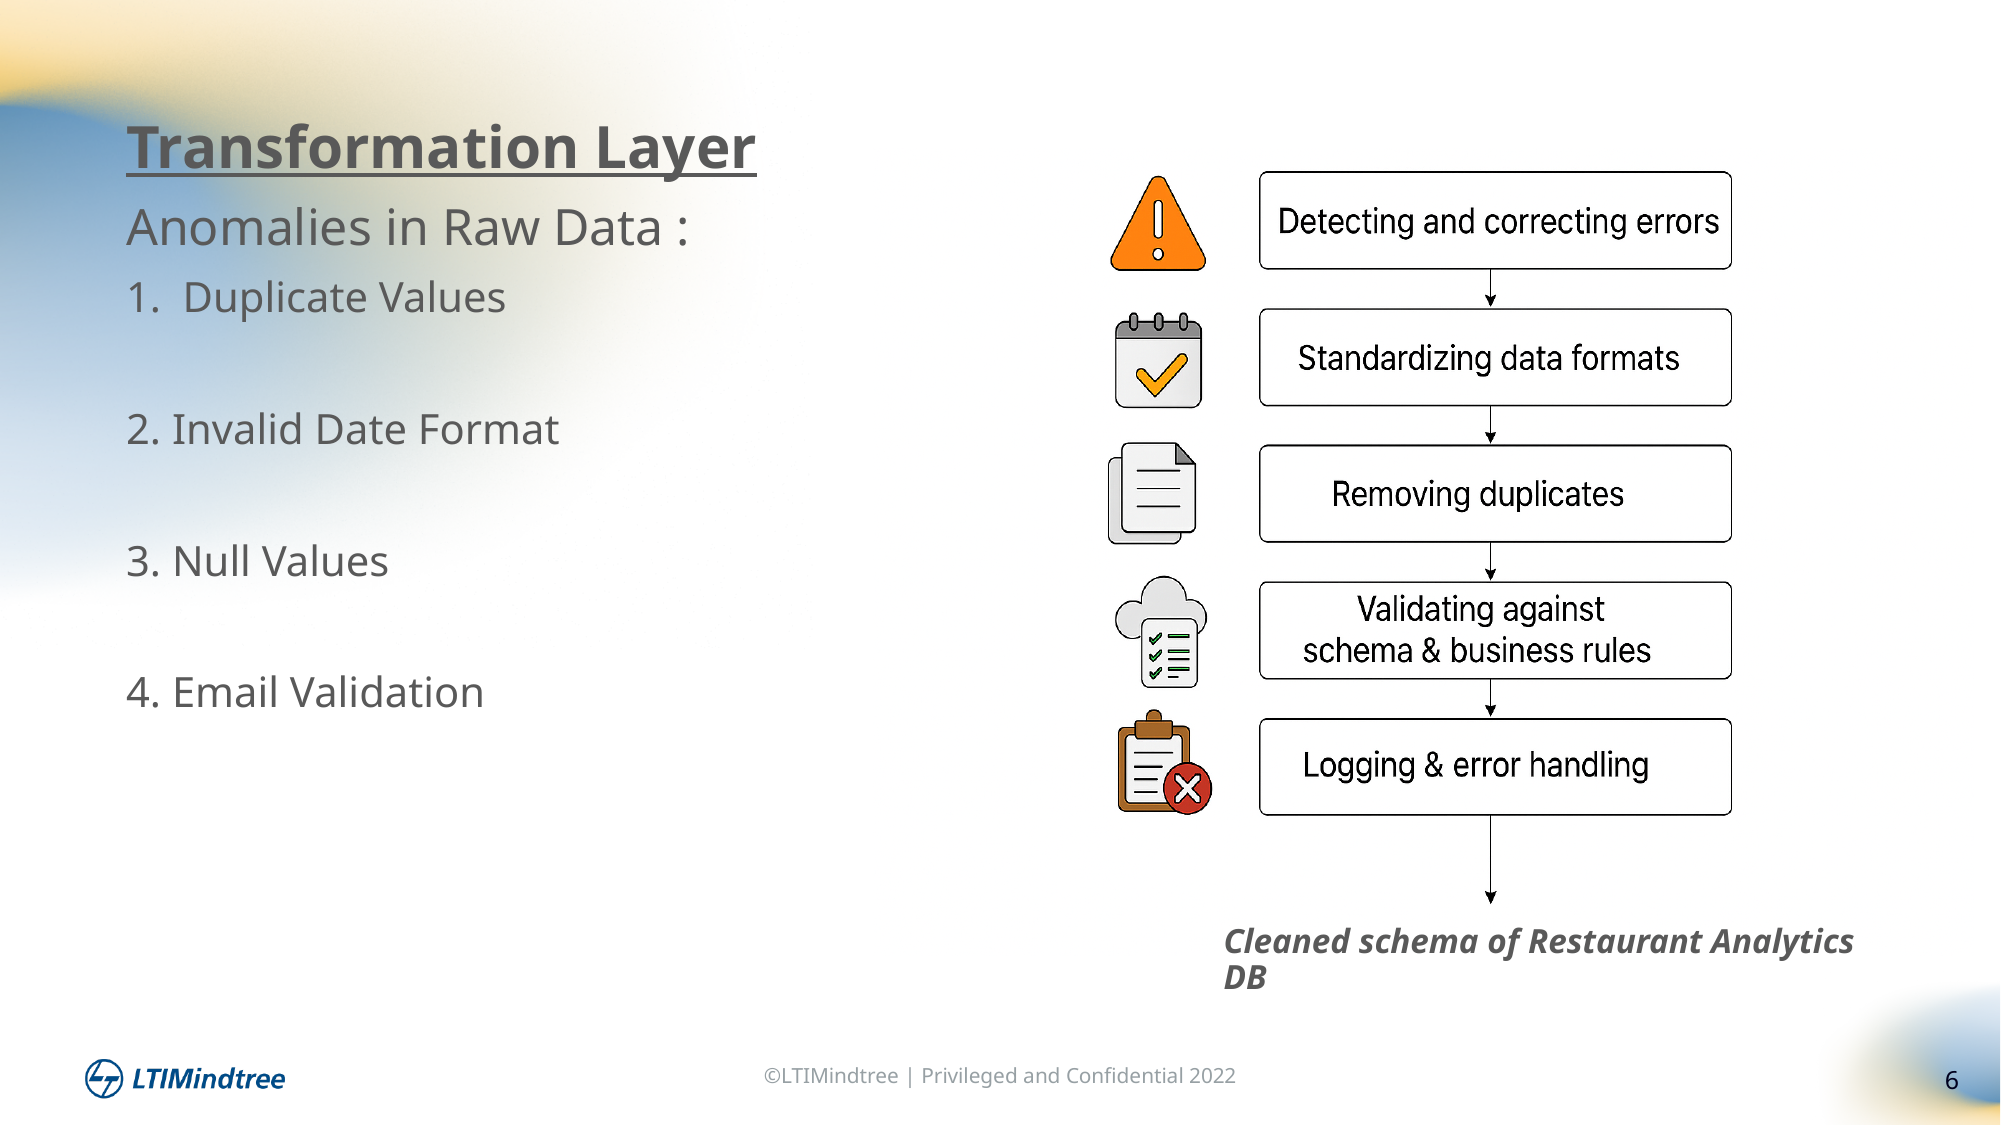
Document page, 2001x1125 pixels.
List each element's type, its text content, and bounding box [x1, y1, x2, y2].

picture [0, 0, 1974, 956]
picture [1774, 966, 2001, 1125]
list Transformation Layer Anomalies in Raw Data : 1. Duplicate Values 2. Invalid Date Format 3. Null Values 4. Email Validation [110, 110, 874, 877]
text_box Cleaned schema of Restaurant Analytics DB [1208, 956, 1900, 993]
